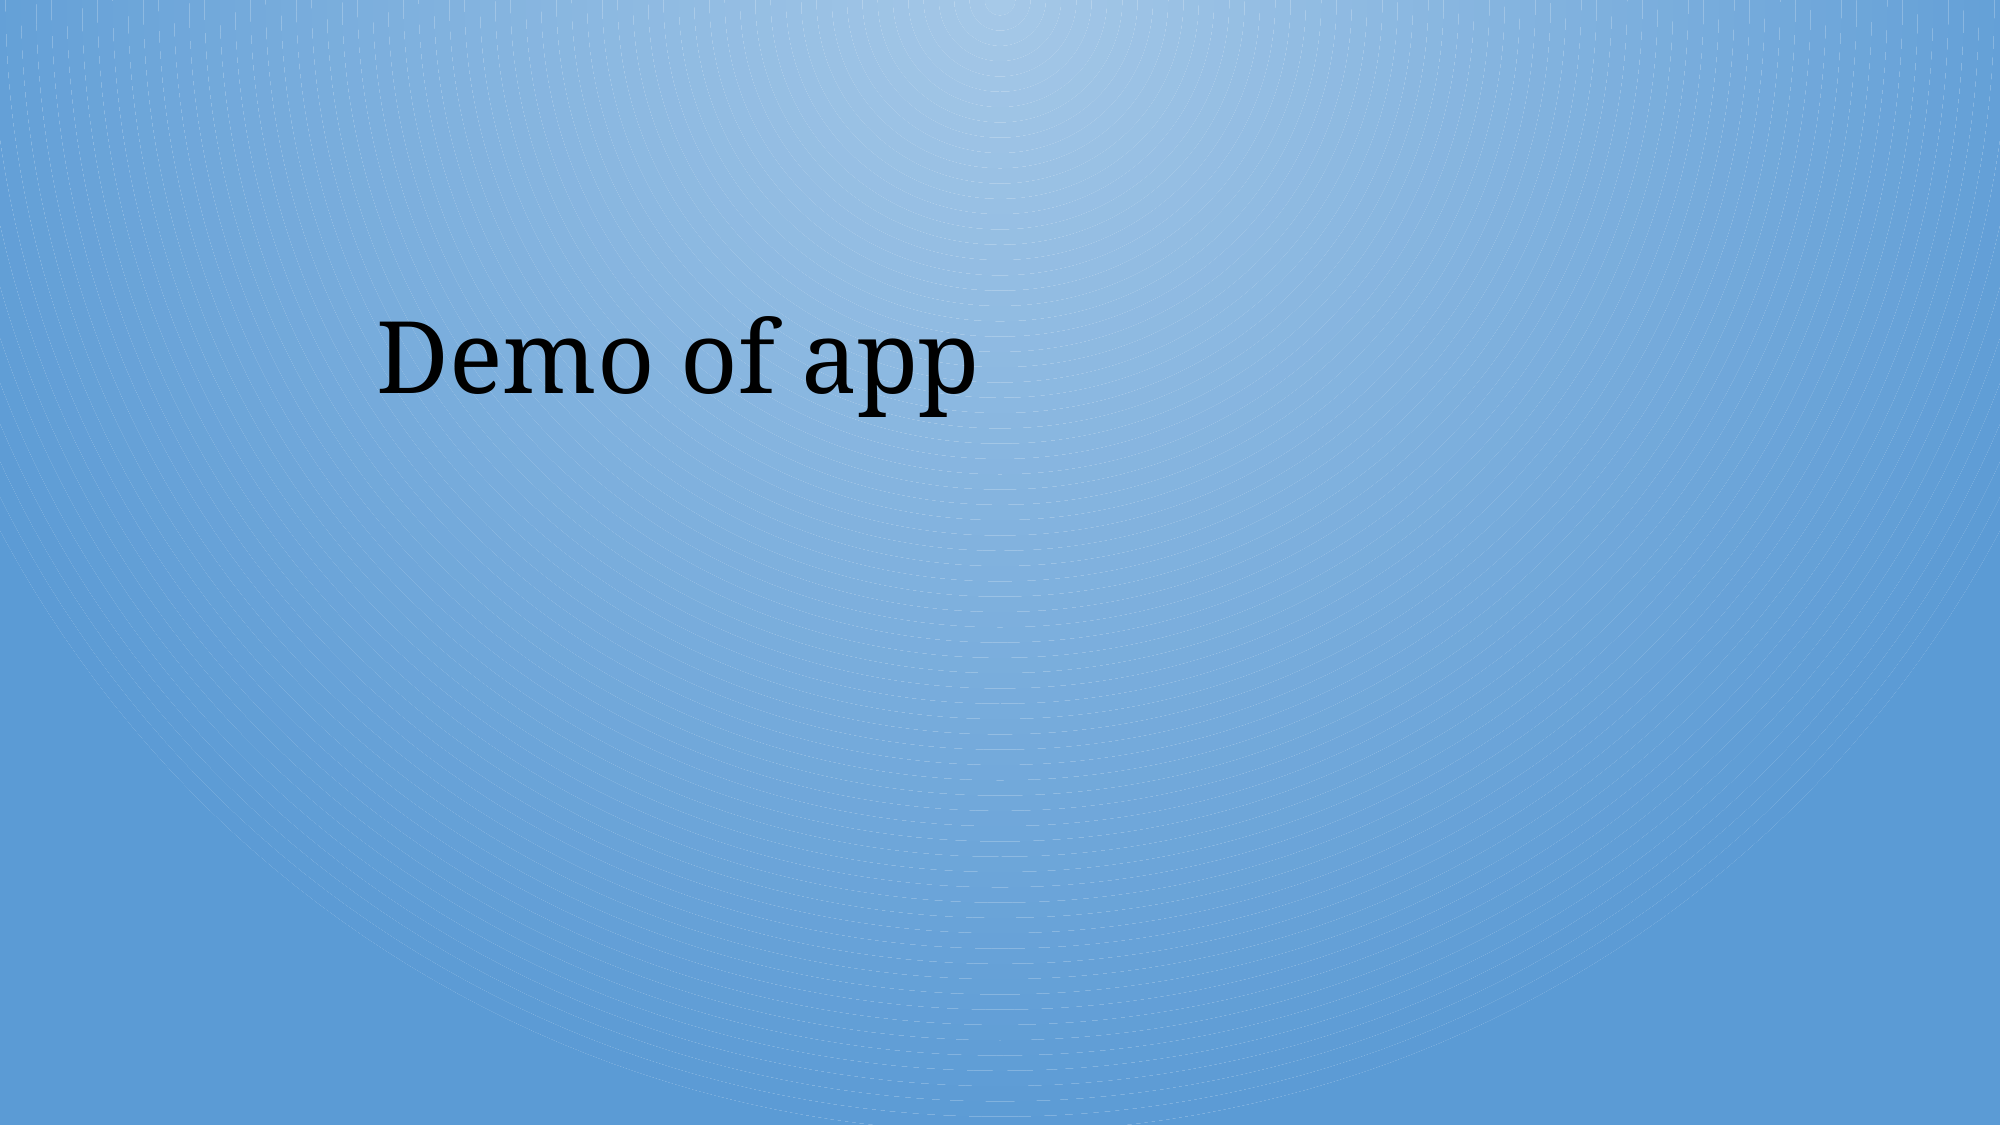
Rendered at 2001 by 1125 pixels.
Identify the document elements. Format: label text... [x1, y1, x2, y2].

text_box Demo of app [361, 286, 1367, 422]
